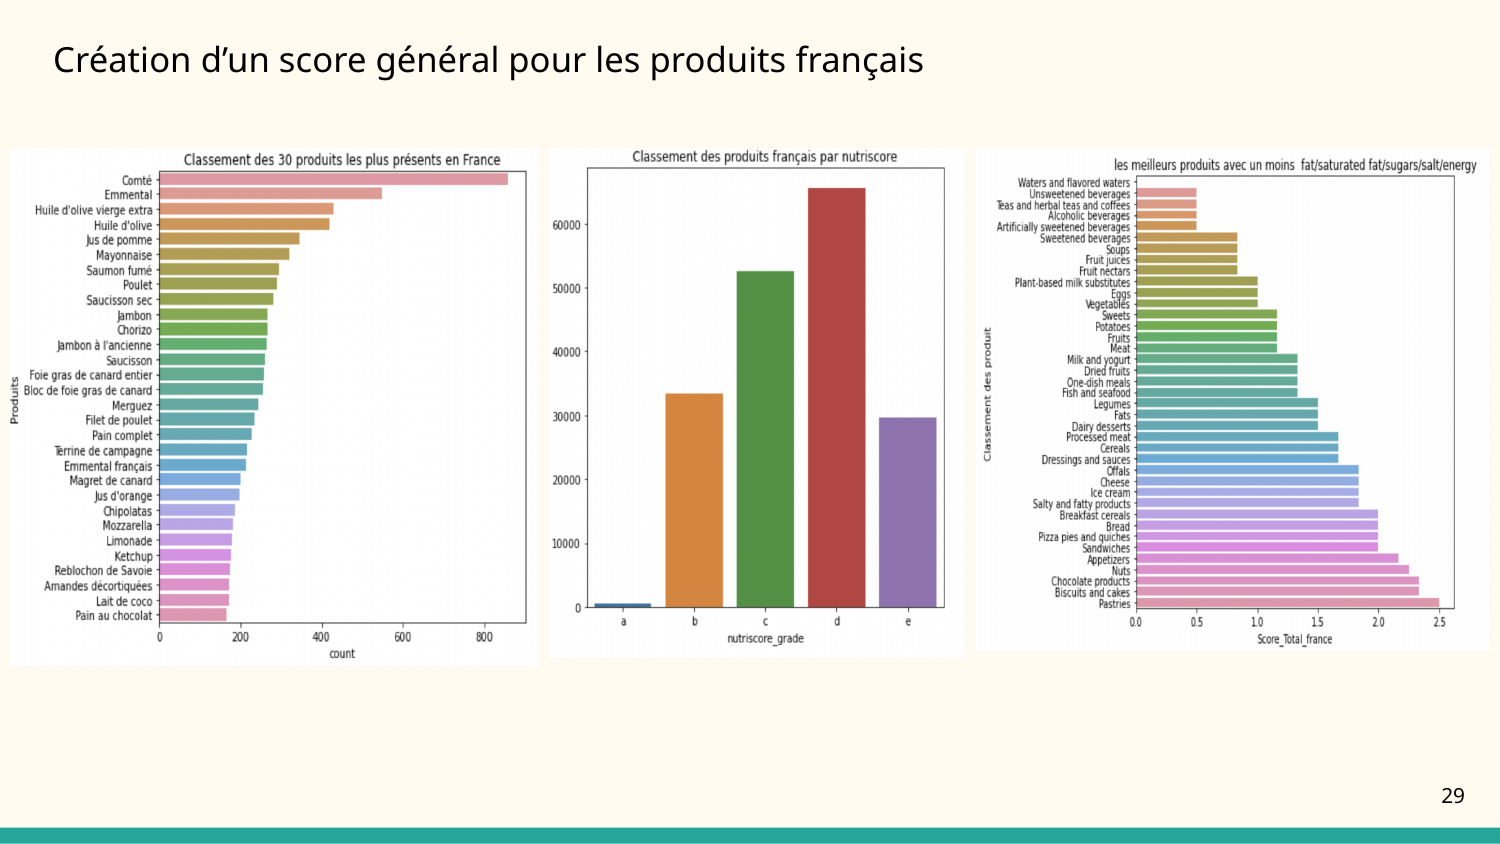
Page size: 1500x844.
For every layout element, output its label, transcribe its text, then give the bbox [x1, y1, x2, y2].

picture [550, 148, 965, 658]
picture [9, 148, 539, 666]
slide_number ‹#› [1389, 764, 1480, 830]
picture [976, 148, 1490, 651]
title Création d’un score général pour les produits français [38, 23, 1436, 124]
